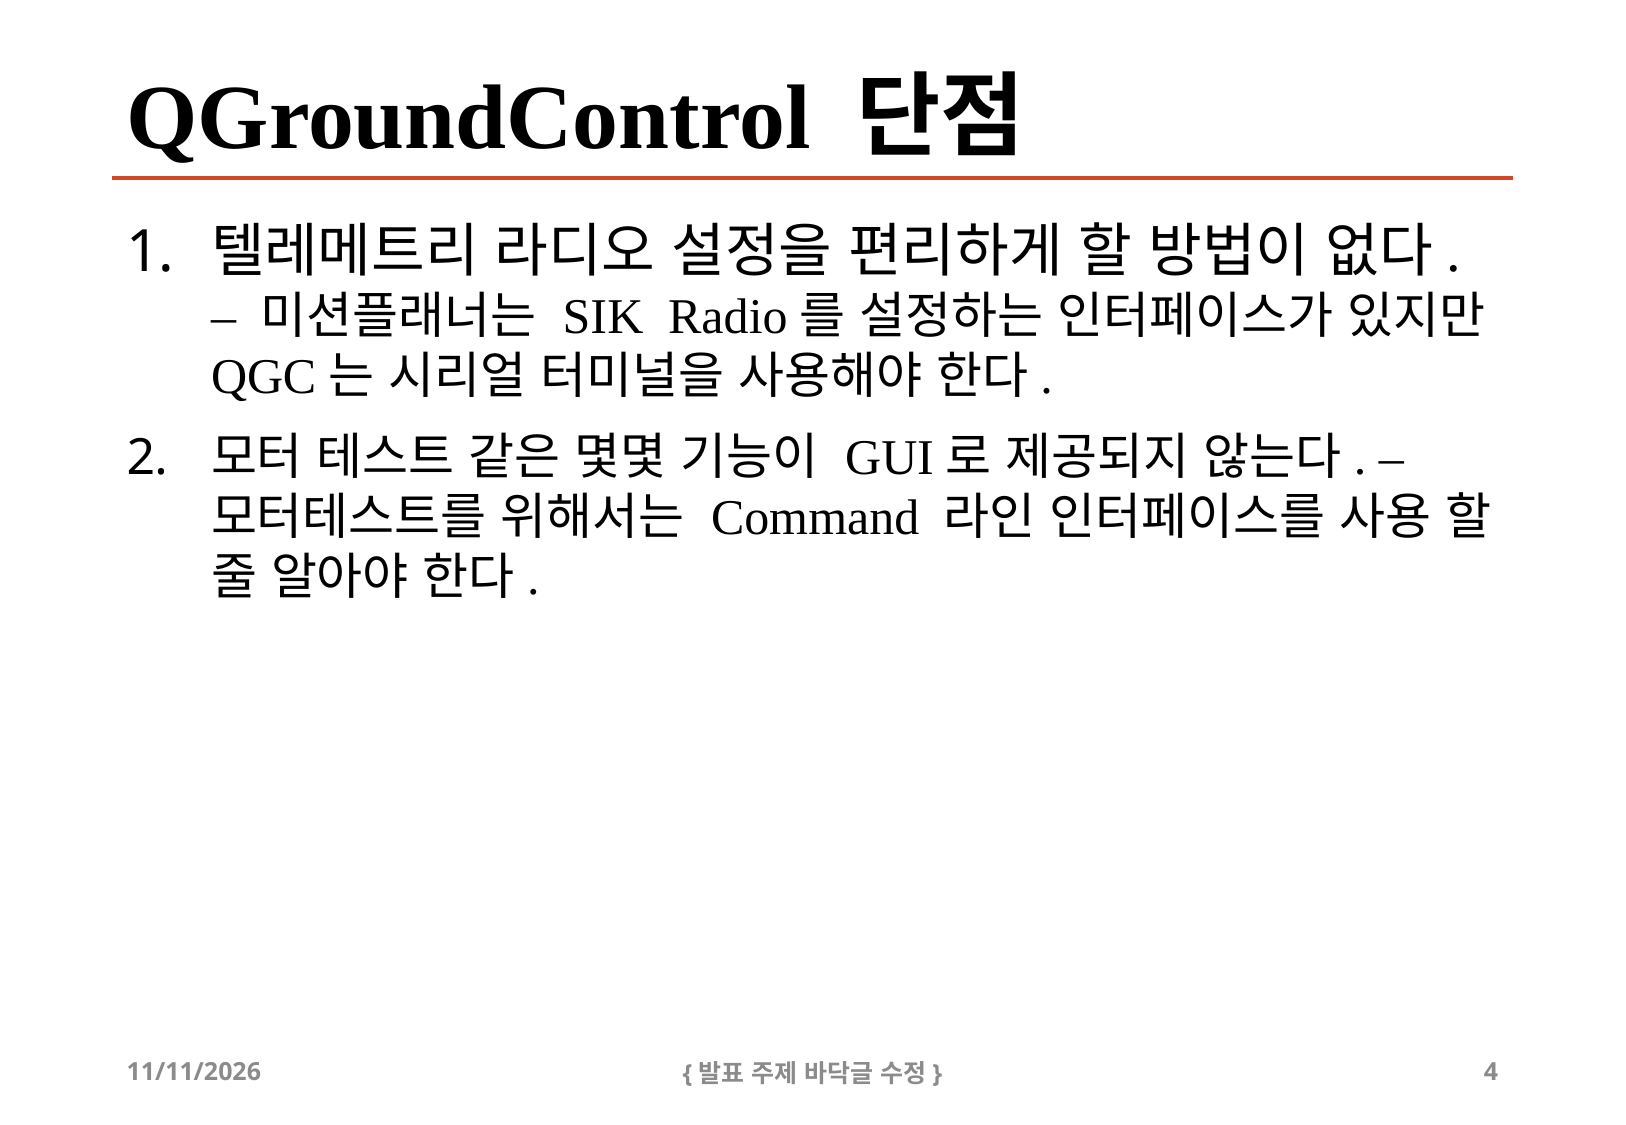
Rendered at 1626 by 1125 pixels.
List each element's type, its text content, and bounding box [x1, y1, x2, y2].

title QGroundControl 단점 [111, 59, 1514, 179]
slide_number 4 [1433, 1042, 1514, 1103]
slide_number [111, 1042, 303, 1103]
list 텔레메트리 라디오 설정을 편리하게 할 방법이 없다. – 미션플래너는 SIK Radio를 설정하는 인터페이스가 있지만 QGC는 시리얼 터미널을 사용해야 한다. 모터 테스트 같은 몇몇 기능이 GUI로 제공되지 않는다. – 모터테스트를 위해서는 Command 라인 인터페이스를 사용 할 줄 알아야 한다. [111, 205, 1514, 1014]
footer {발표 주제 바닥글 수정} [538, 1042, 1087, 1103]
